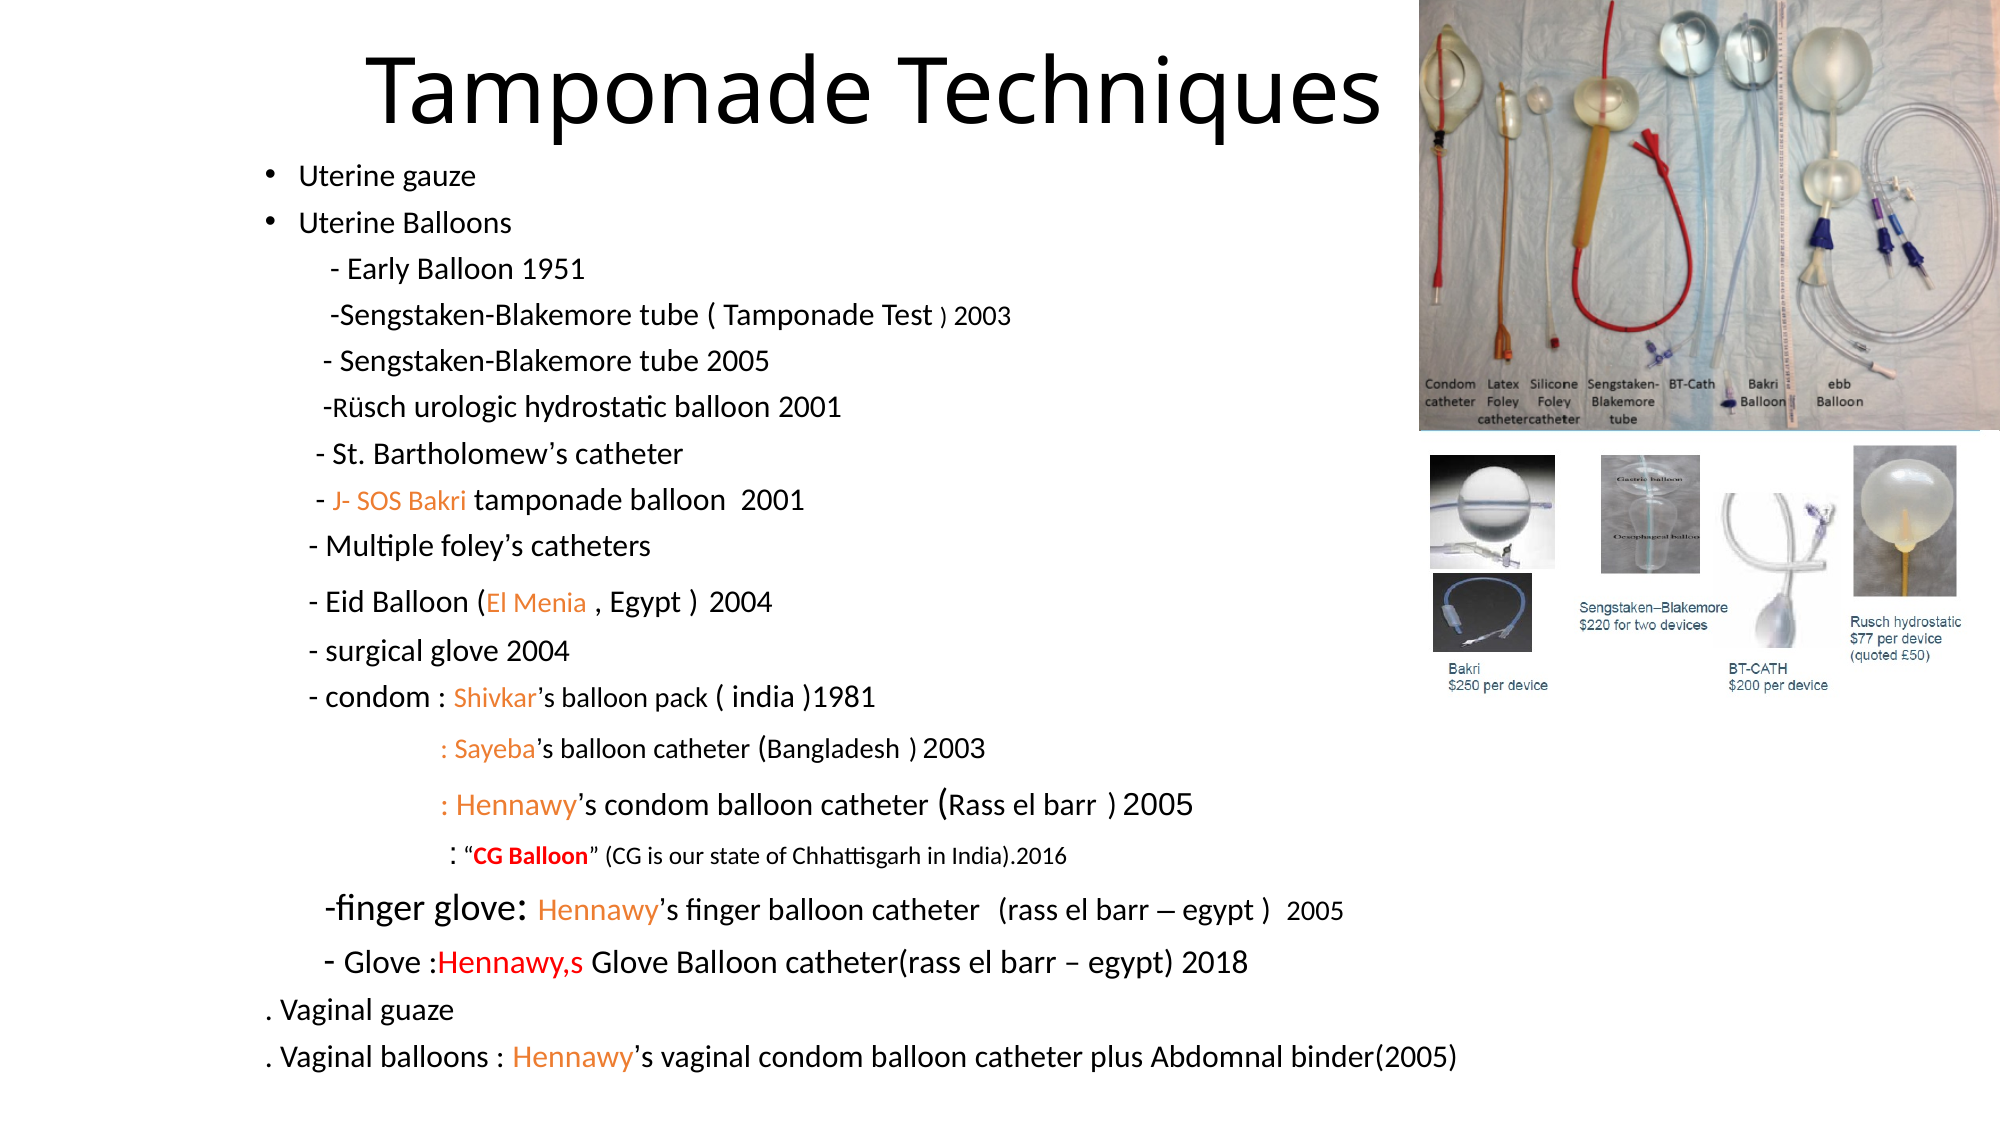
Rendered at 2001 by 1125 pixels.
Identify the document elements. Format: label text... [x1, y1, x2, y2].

picture [1419, 0, 2000, 705]
list Uterine gauze Uterine Balloons - Early Balloon 1951 -Sengstaken-Blakemore tube ( Tamponade Test ) 2003 - Sengstaken-Blakemore tube 2005 -Rüsch urologic hydrostatic balloon 2001 - St. Bartholomew’s catheter - J- SOS Bakri tamponade balloon 2001 - Multiple foley’s catheters - Eid Balloon (El Menia , Egypt ) 2004 - surgical glove 2004 - condom : Shivkar’s balloon pack ( india )1981 : Sayeba’s balloon catheter (Bangladesh ) 2003 : Hennawy’s condom balloon catheter (Rass el barr ) 2005 : “CG Balloon” (CG is our state of Chhattisgarh in India).2016 -finger glove: Hennawy’s finger balloon catheter (rass el barr – egypt ) 2005 - Glove :Hennawy,s Glove Balloon catheter(rass el barr – egypt) 2018 . Vaginal guaze . Vaginal balloons : Hennawy’s vaginal condom balloon catheter plus Abdomnal binder(2005) [249, 154, 1750, 1091]
title Tamponade Techniques [350, 0, 1419, 154]
